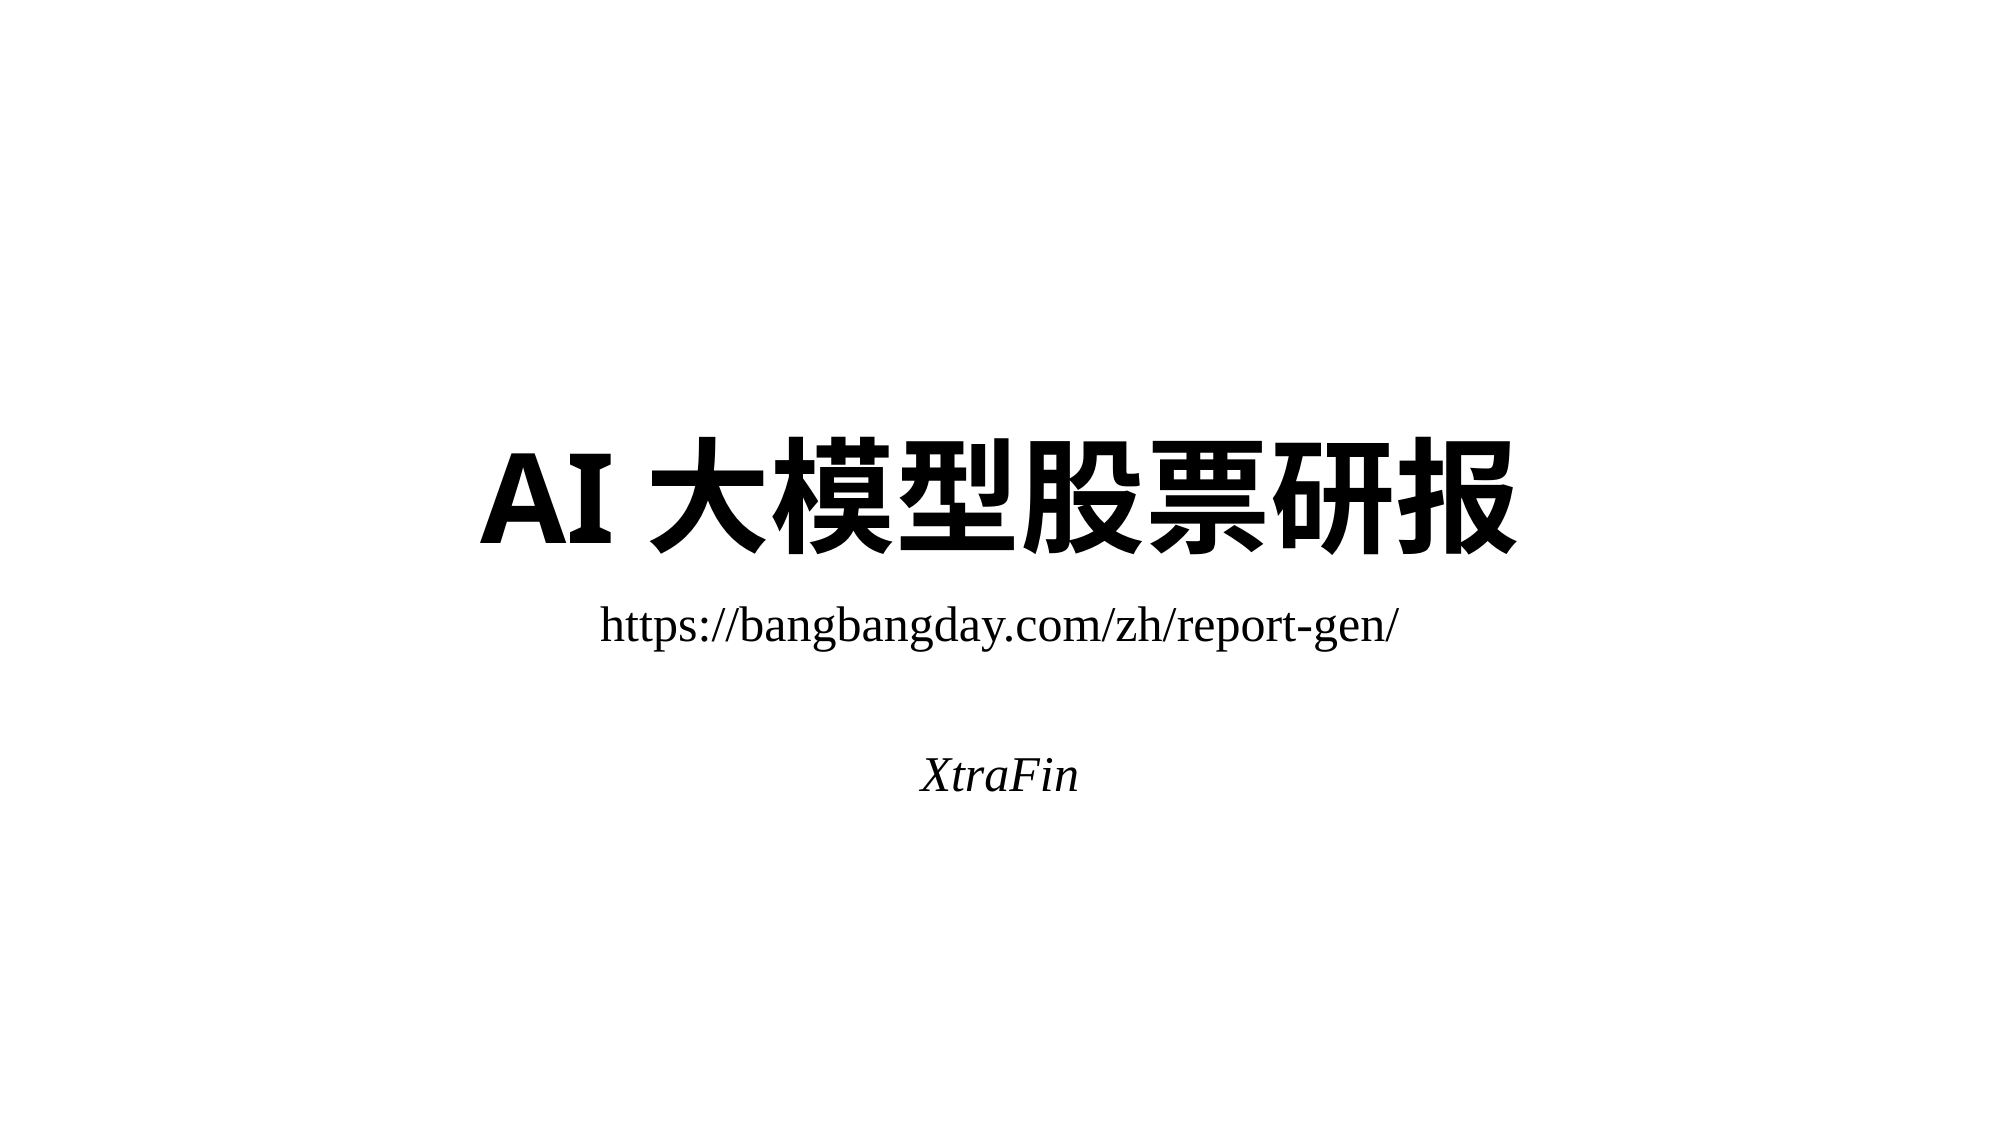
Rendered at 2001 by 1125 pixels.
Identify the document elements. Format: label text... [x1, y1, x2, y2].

title AI大模型股票研报 [249, 184, 1750, 576]
subtitle https://bangbangday.com/zh/report-gen/ XtraFin [249, 590, 1750, 863]
